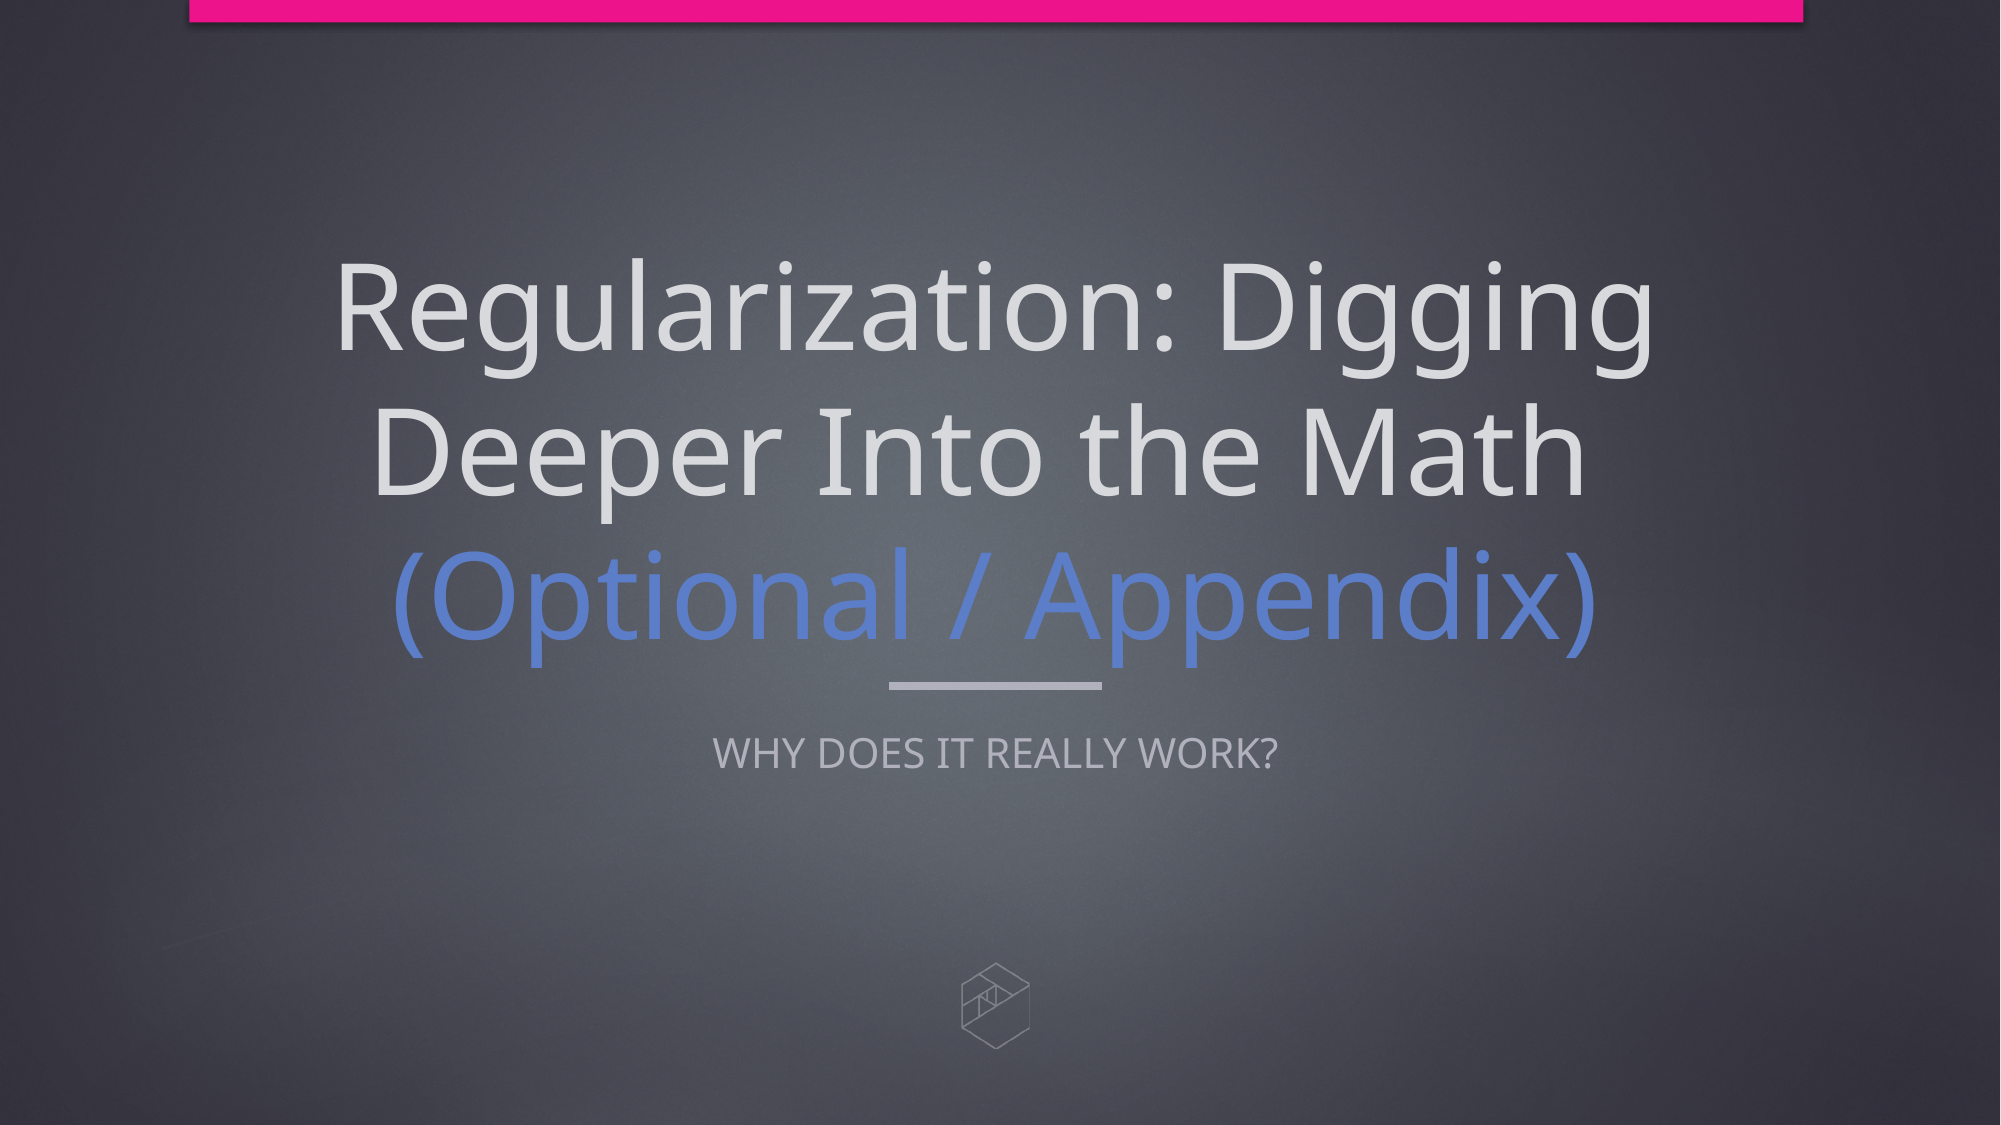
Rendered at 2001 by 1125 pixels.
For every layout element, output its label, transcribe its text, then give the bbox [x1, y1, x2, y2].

subtitle Why Does it really work? [271, 719, 1720, 826]
title Regularization: Digging Deeper Into the Math (Optional / Appendix) [271, 221, 1720, 652]
